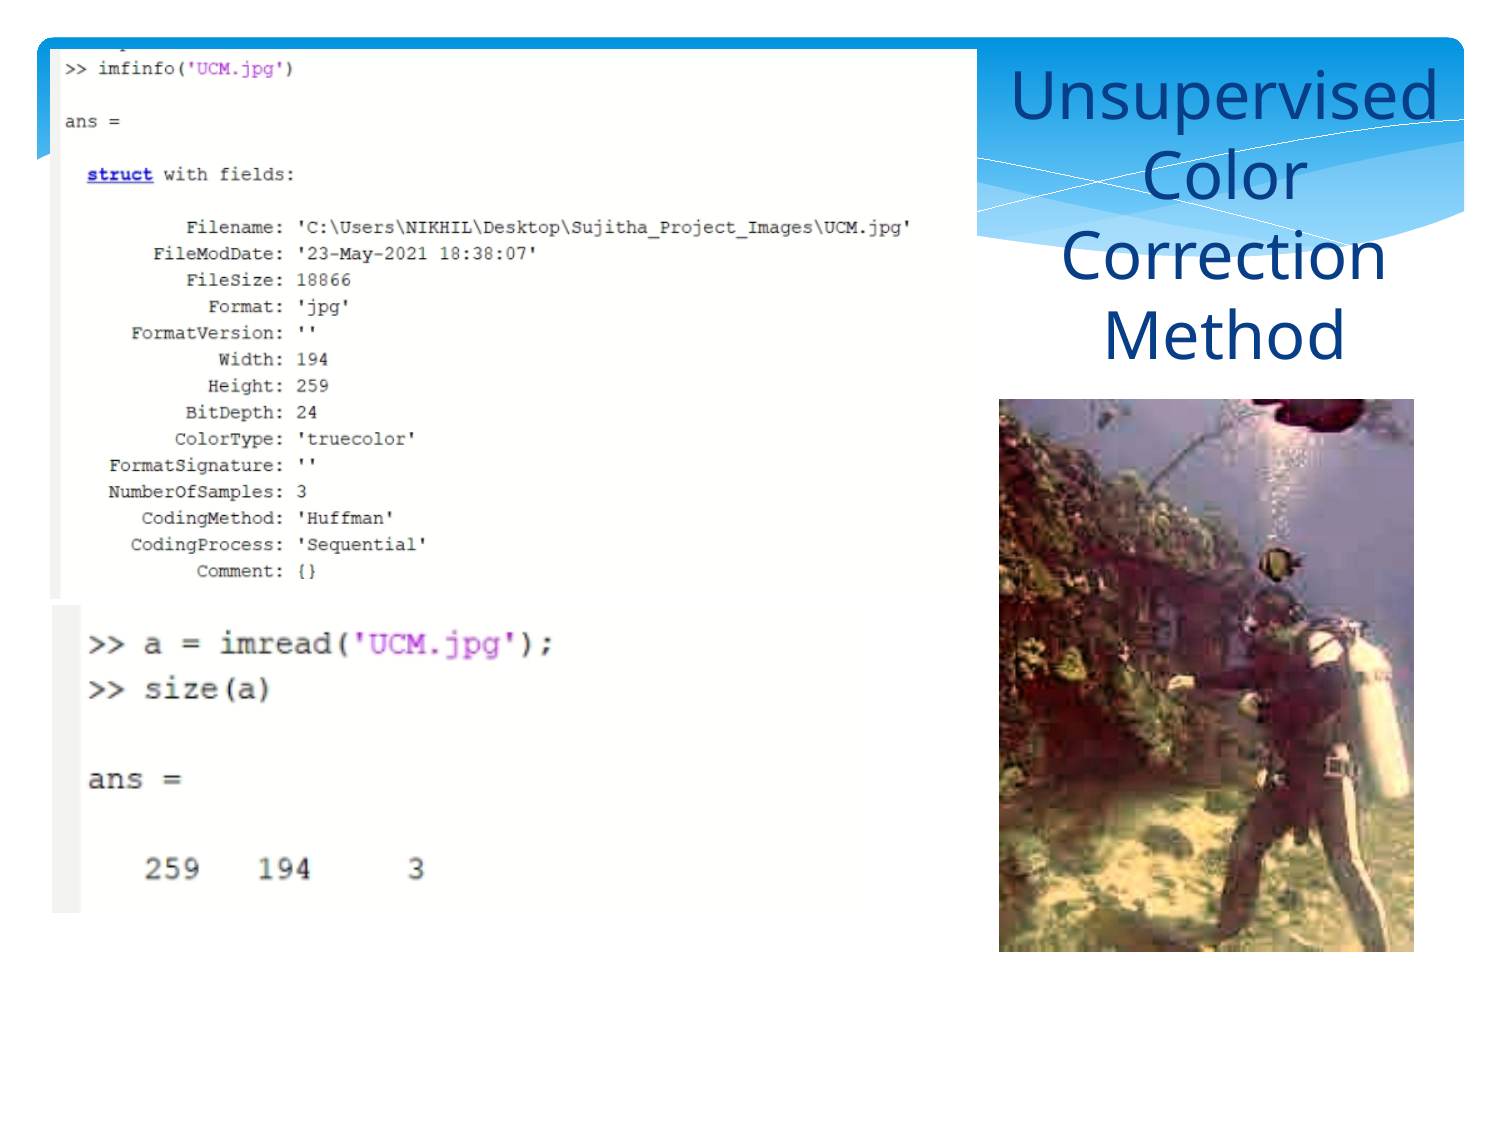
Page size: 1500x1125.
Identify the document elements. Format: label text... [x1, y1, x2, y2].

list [999, 399, 1414, 953]
picture [49, 50, 977, 600]
picture [52, 605, 876, 913]
title Unsupervised Color Correction Method [987, 50, 1463, 381]
